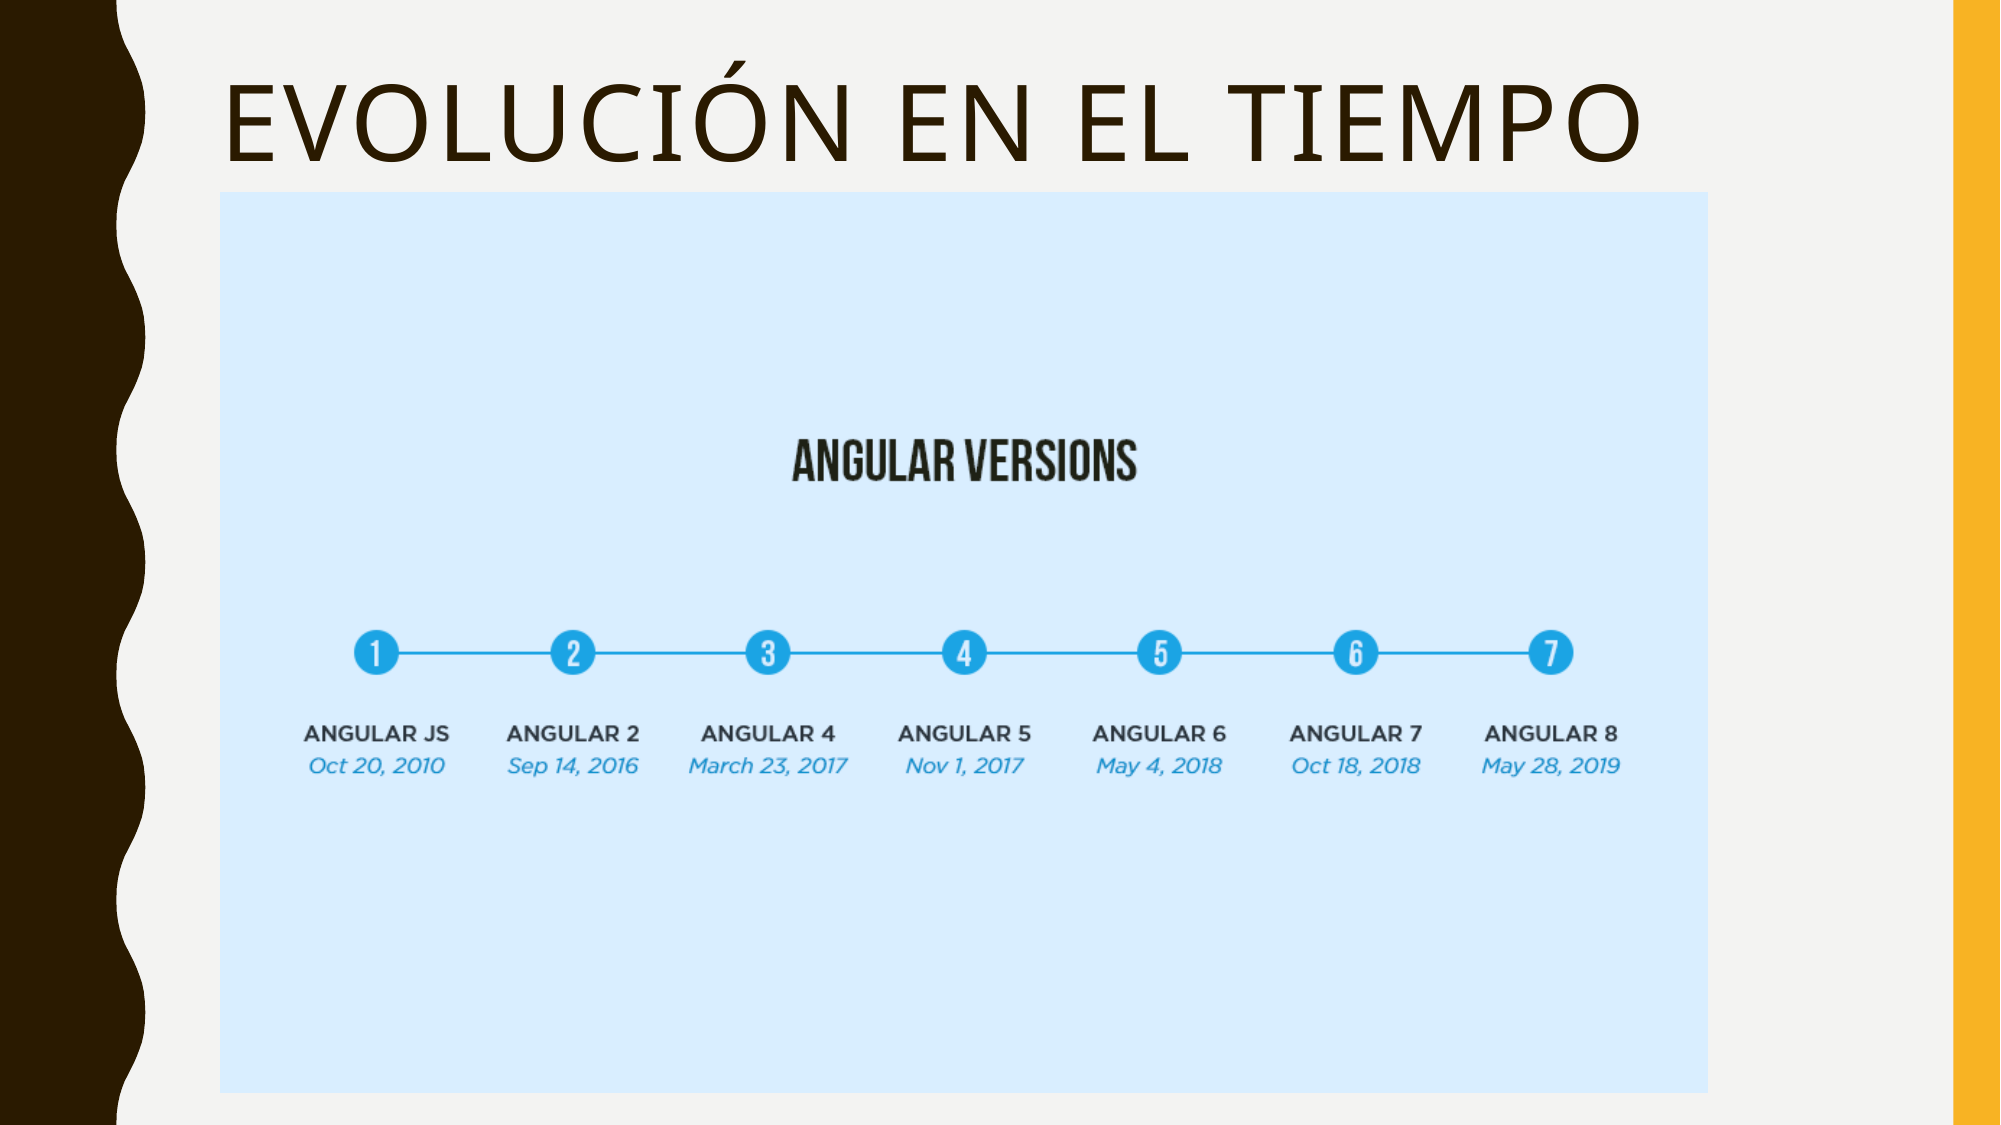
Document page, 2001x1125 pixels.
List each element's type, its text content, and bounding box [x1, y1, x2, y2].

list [220, 192, 1708, 1093]
title Evolución en el tiempo [205, 62, 1875, 308]
